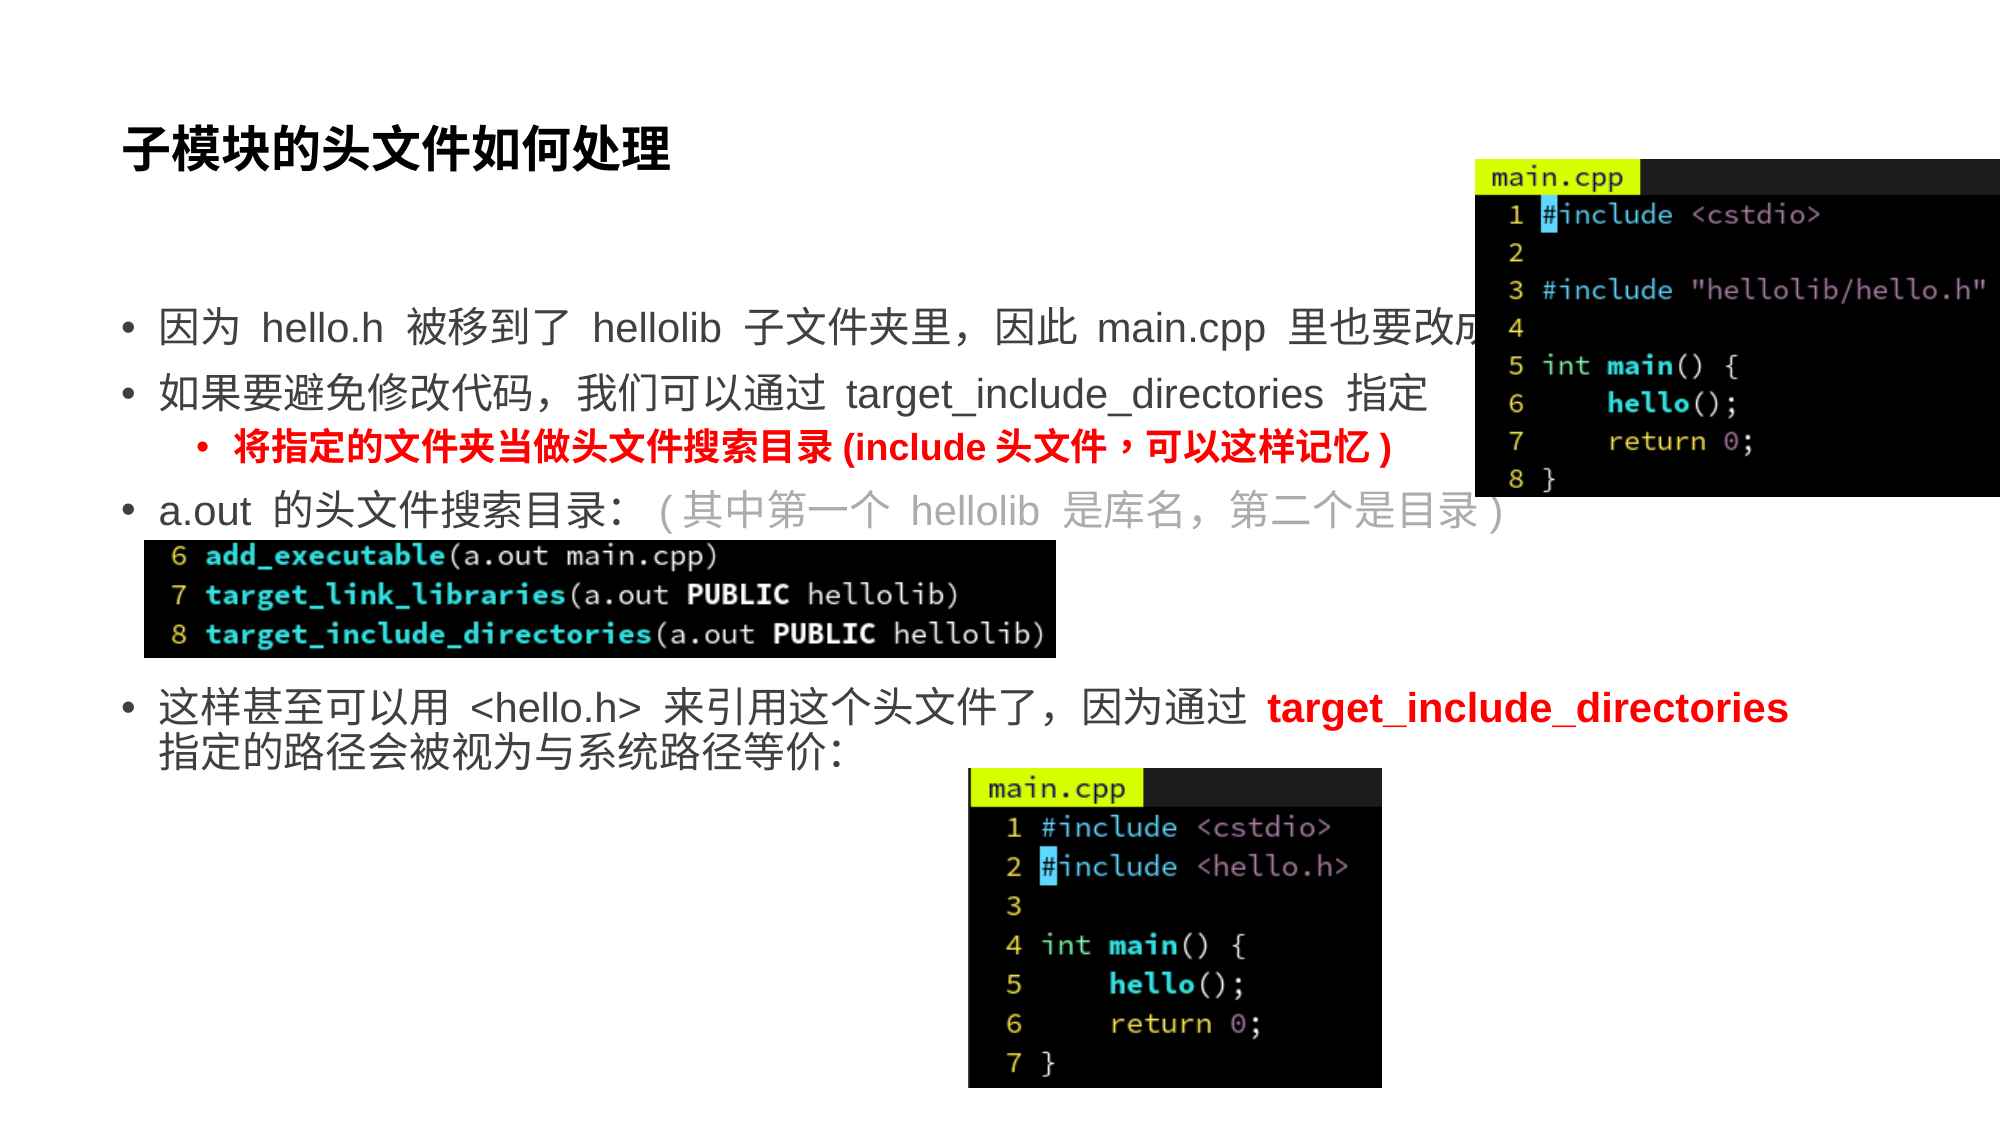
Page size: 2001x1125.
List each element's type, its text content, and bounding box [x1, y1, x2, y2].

title 子模块的头文件如何处理 [106, 42, 1832, 260]
picture [1475, 159, 2000, 497]
list 因为 hello.h 被移到了 hellolib 子文件夹里，因此 main.cpp 里也要改成： 如果要避免修改代码，我们可以通过 target_include_directories 指定 将指定的文件夹当做头文件搜索目录(include头文件，可以这样记忆) a.out 的头文件搜索目录：(其中第一个 hellolib 是库名，第二个是目录) 这样甚至可以用 <hello.h> 来引用这个头文件了，因为通过 target_include_directories 指定的路径会被视为与系统路径等价： [106, 299, 1832, 1014]
picture [144, 540, 1056, 658]
picture [968, 768, 1382, 1088]
